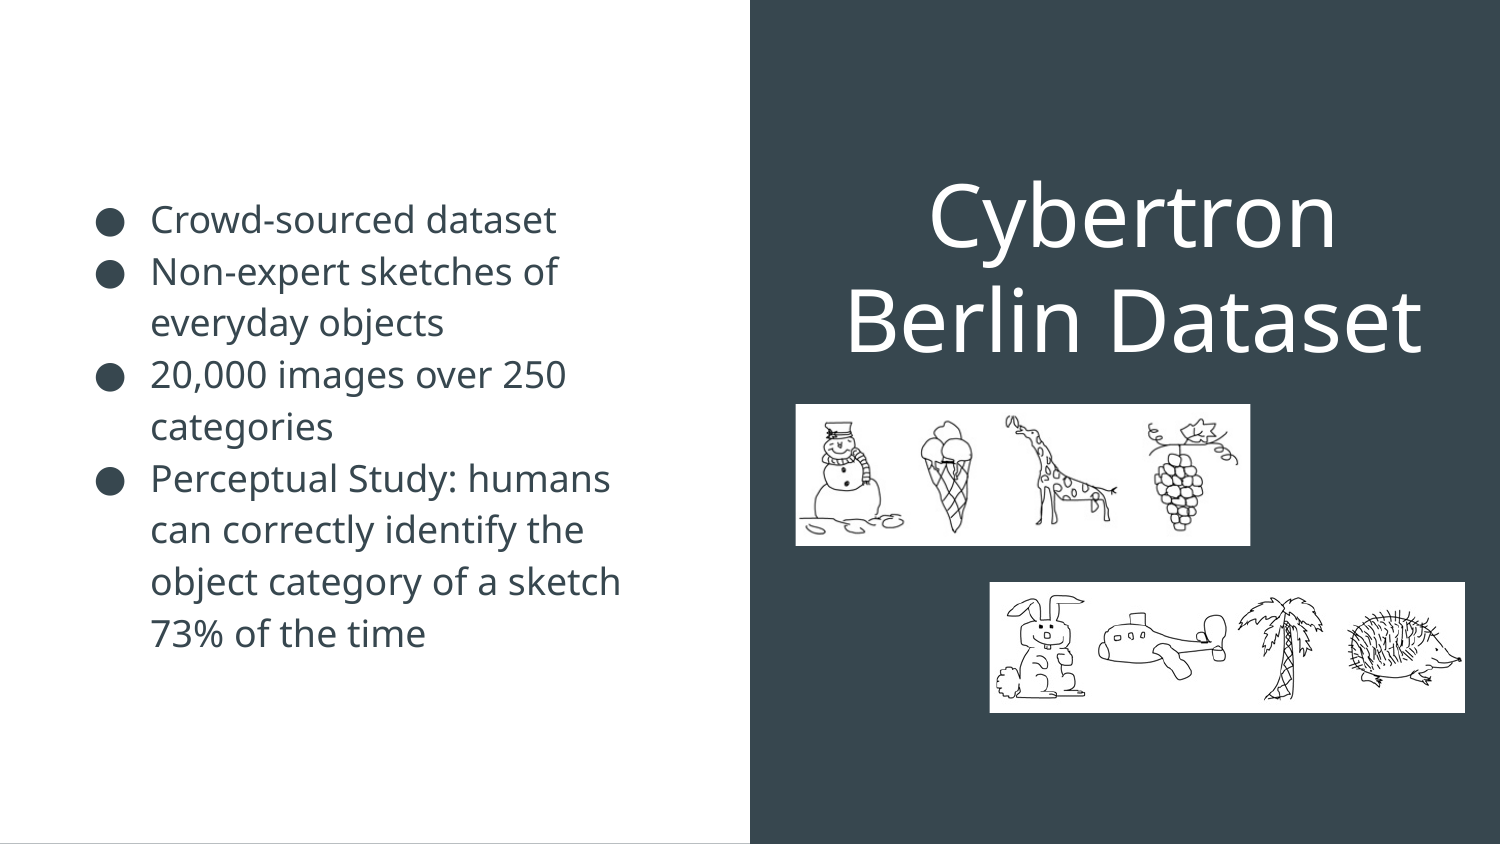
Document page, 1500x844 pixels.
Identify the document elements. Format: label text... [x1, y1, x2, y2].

title Cybertron Berlin Dataset [801, 104, 1465, 385]
picture [795, 403, 1251, 546]
picture [989, 582, 1466, 713]
list Crowd-sourced dataset Non-expert sketches of everyday objects 20,000 images over 250 categories Perceptual Study: humans can correctly identify the object category of a sketch 73% of the time [60, 118, 690, 725]
